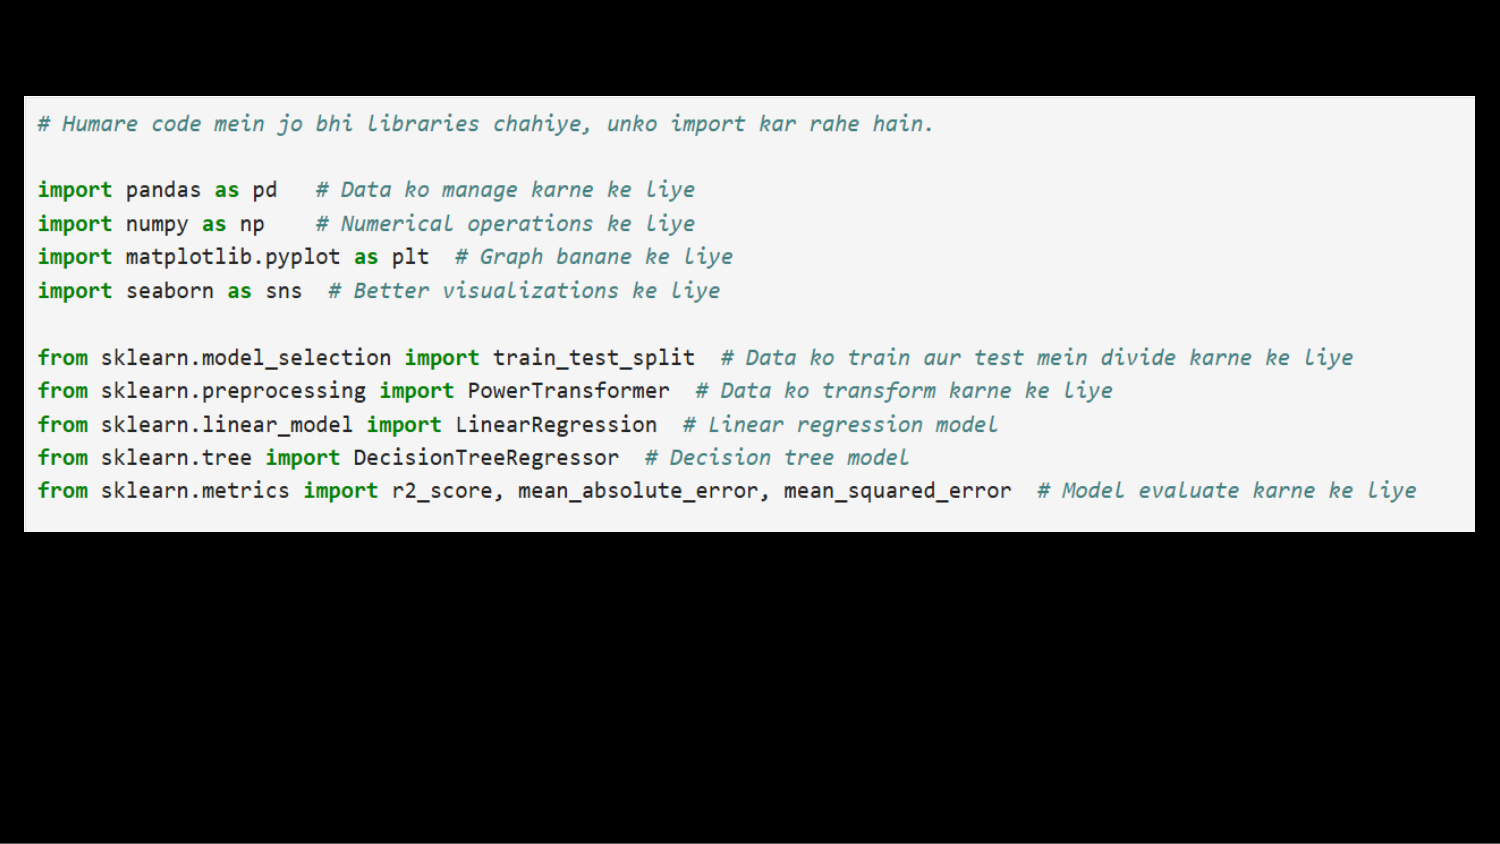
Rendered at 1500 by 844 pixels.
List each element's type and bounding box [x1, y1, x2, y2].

picture [24, 96, 1476, 532]
